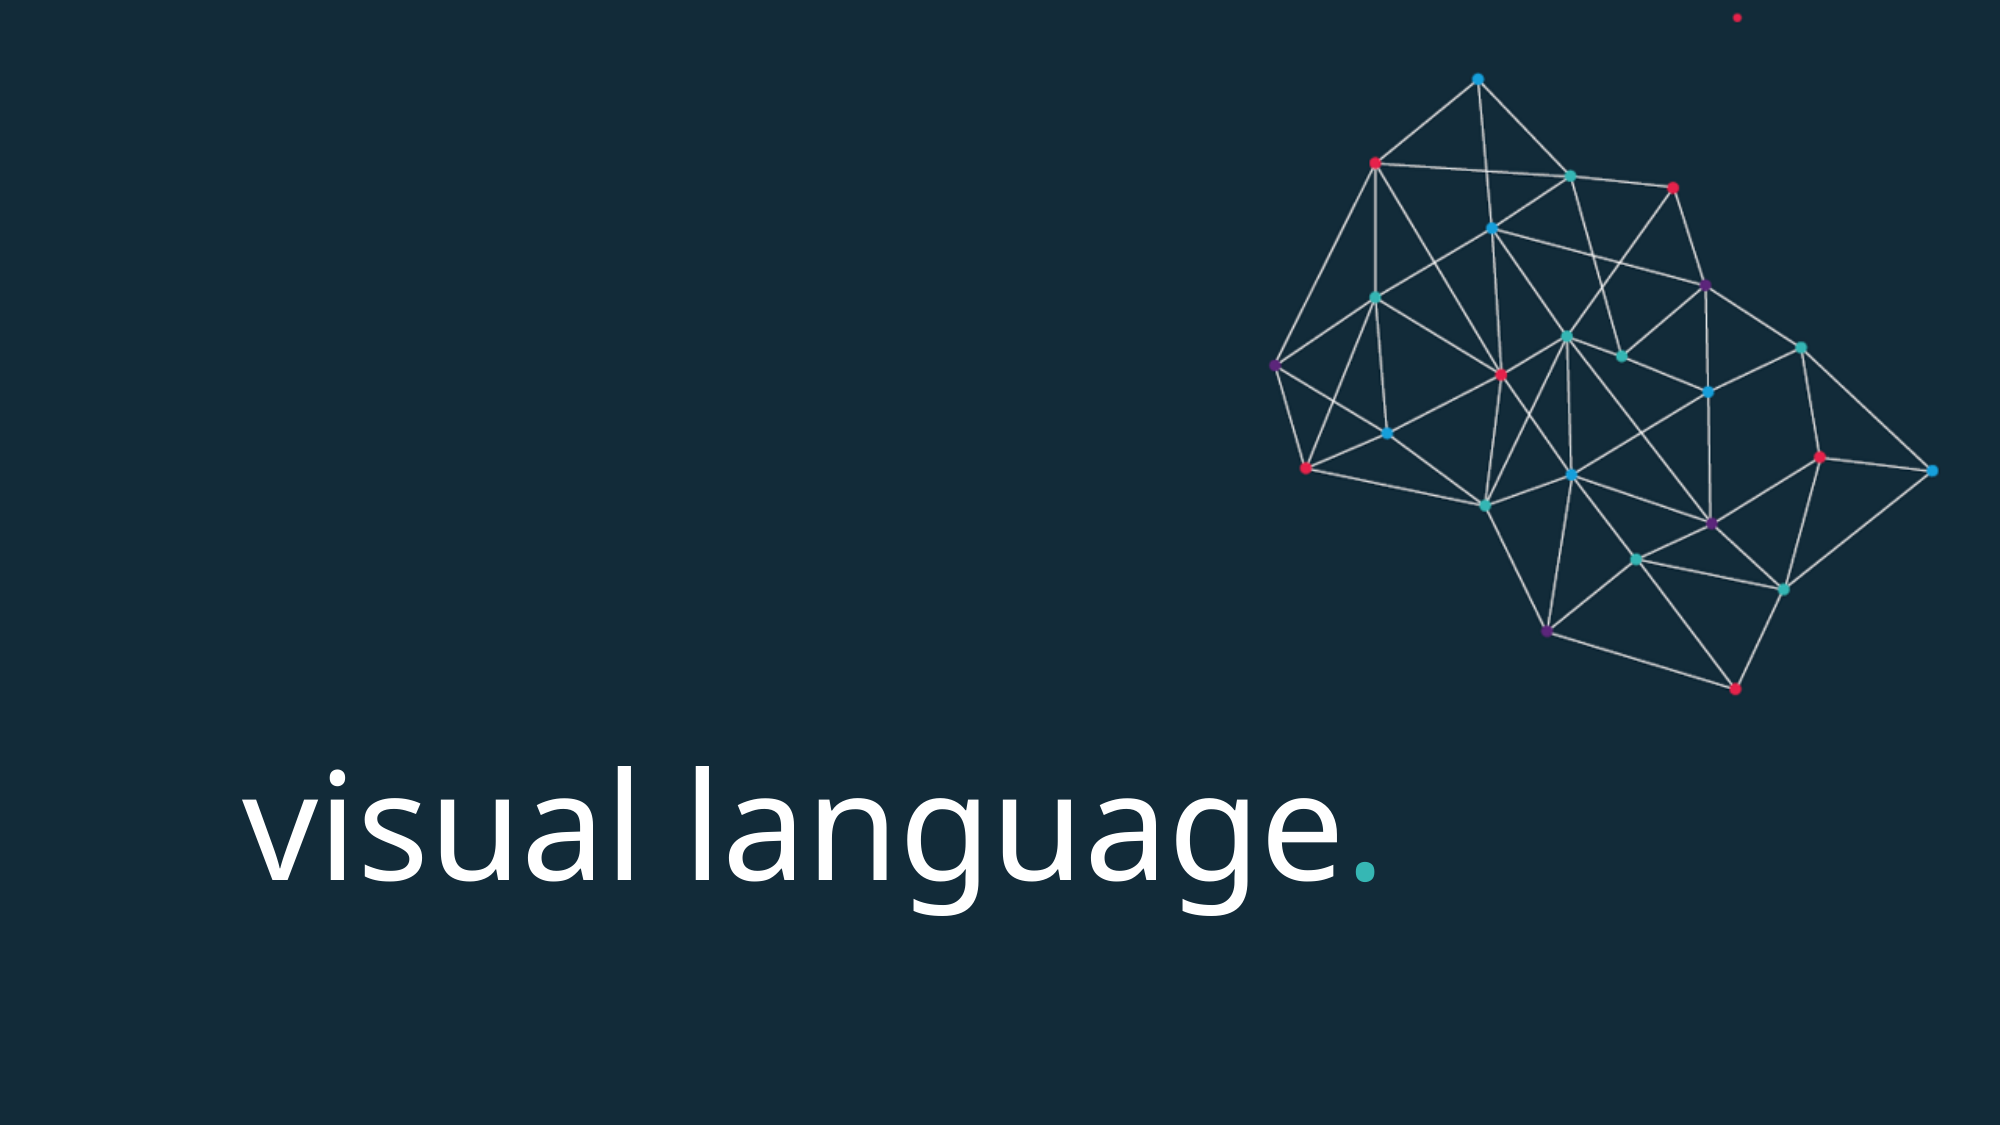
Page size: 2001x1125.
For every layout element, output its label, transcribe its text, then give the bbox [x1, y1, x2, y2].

title visual language. [227, 529, 1728, 921]
picture [1243, 0, 2000, 725]
